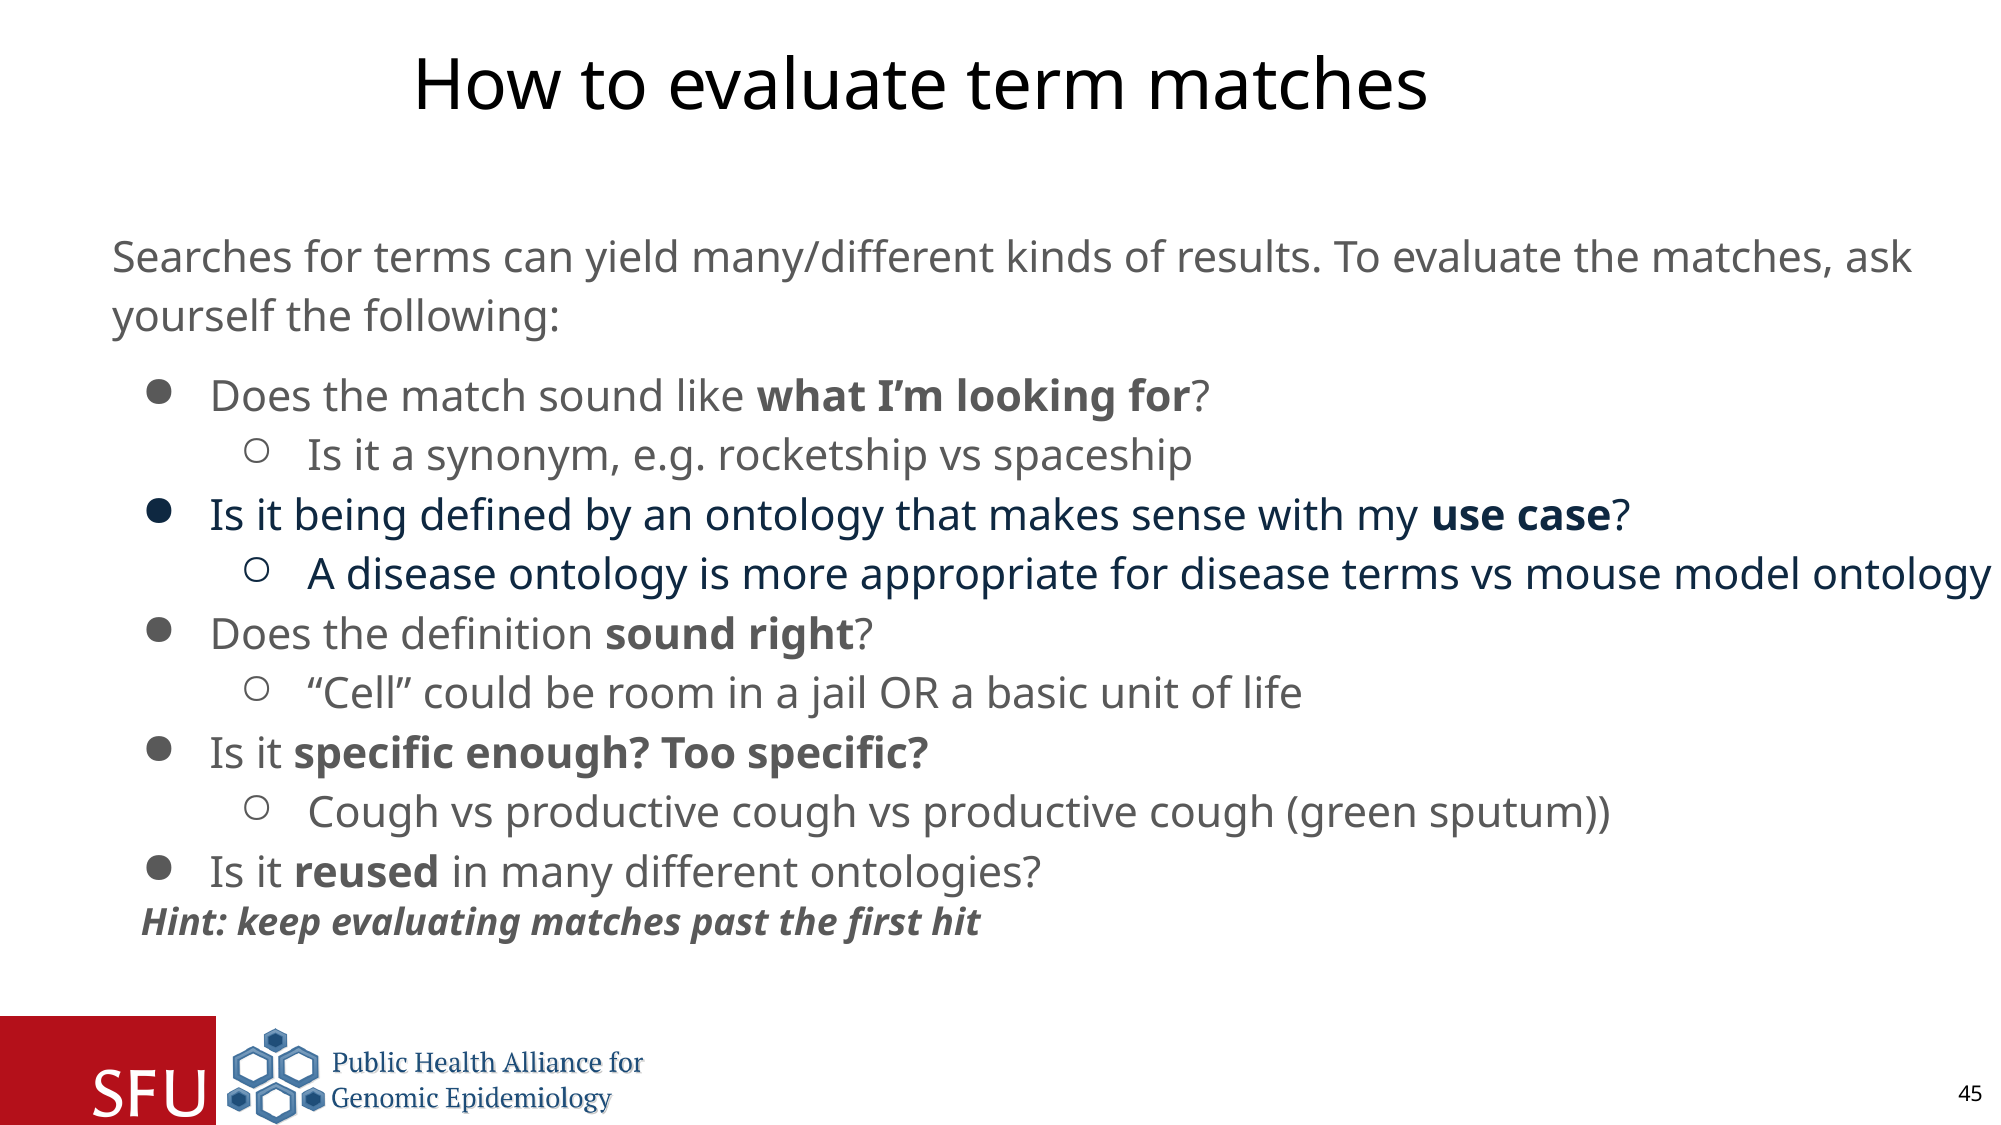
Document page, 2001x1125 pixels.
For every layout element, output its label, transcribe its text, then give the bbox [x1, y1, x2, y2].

text_box Searches for terms can yield many/different kinds of results. To evaluate the matches, ask yourself the following: Does the match sound like what I’m looking for? Is it a synonym, e.g. rocketship vs spaceship Is it being defined by an ontology that makes sense with my use case? A disease ontology is more appropriate for disease terms vs mouse model ontology Does the definition sound right? “Cell” could be room in a jail OR a basic unit of life Is it specific enough? Too specific? Cough vs productive cough vs productive cough (green sputum)) Is it reused in many different ontologies? [92, 201, 2000, 949]
slide_number 45 [1912, 1065, 1998, 1125]
text_box Hint: keep evaluating matches past the first hit [126, 883, 1254, 951]
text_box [0, 1016, 646, 1125]
text_box How to evaluate term matches [392, 18, 2000, 145]
